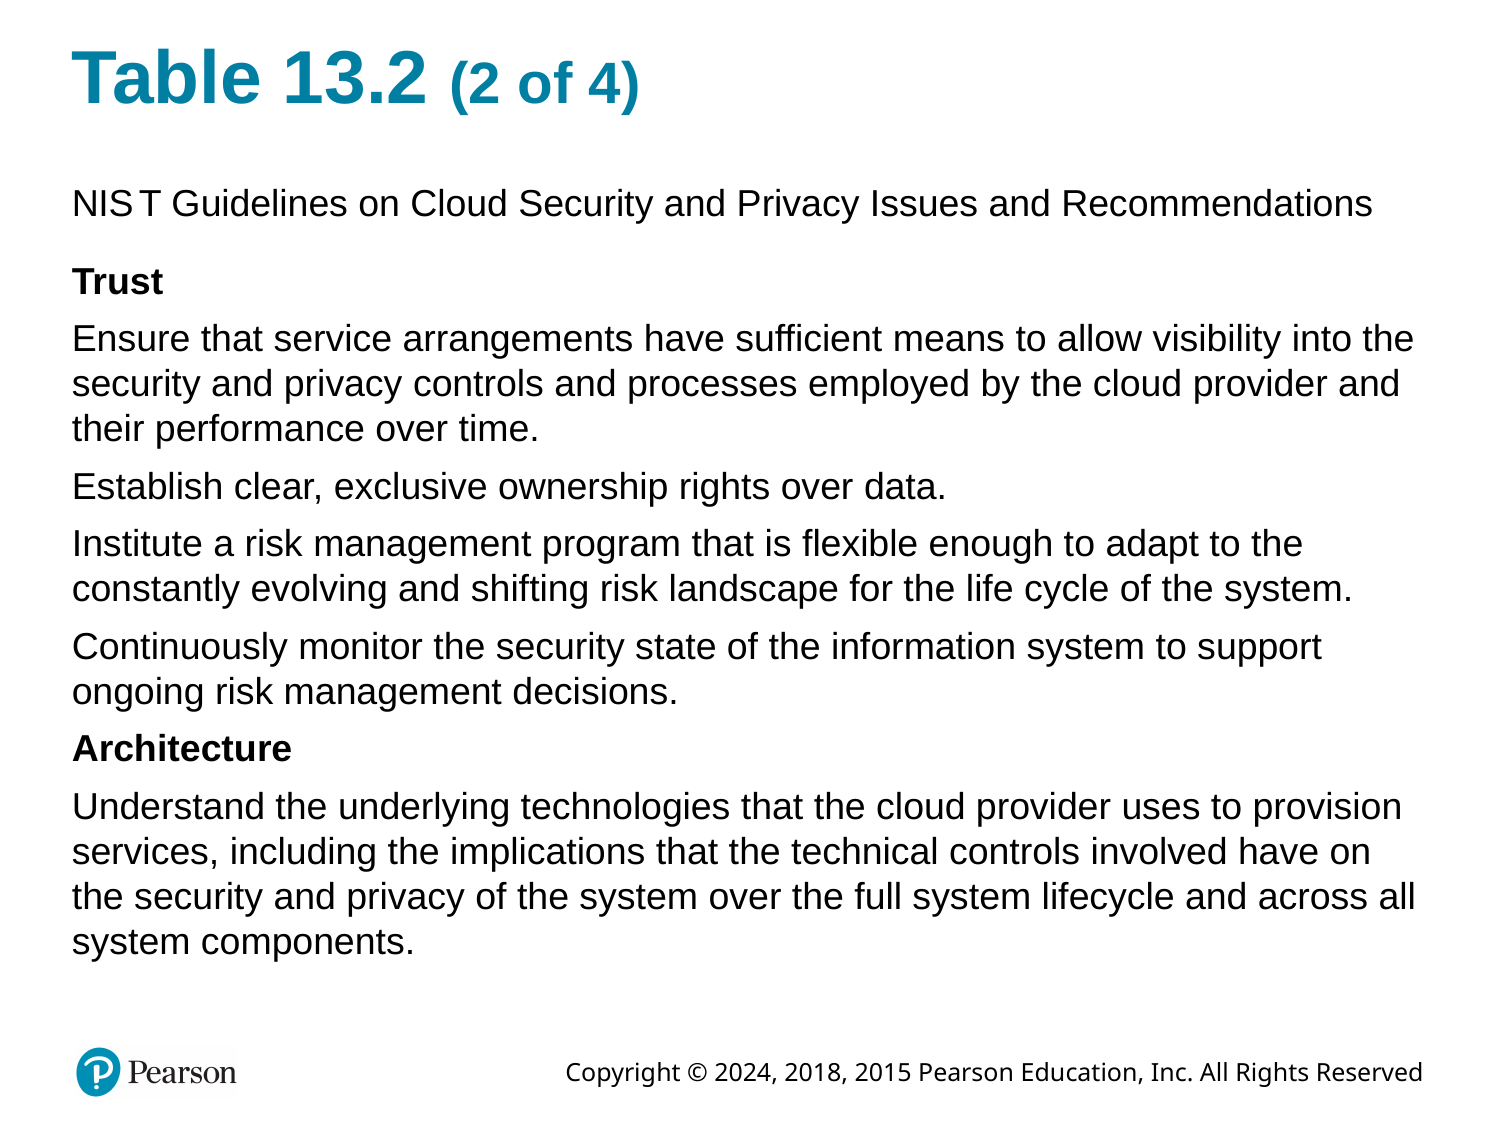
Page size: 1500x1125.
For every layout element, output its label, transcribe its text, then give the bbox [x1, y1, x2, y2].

list Trust Ensure that service arrangements have sufficient means to allow visibility into the security and privacy controls and processes employed by the cloud provider and their performance over time. Establish clear, exclusive ownership rights over data. Institute a risk management program that is flexible enough to adapt to the constantly evolving and shifting risk landscape for the life cycle of the system. Continuously monitor the security state of the information system to support ongoing risk management decisions. Architecture Understand the underlying technologies that the cloud provider uses to provision services, including the implications that the technical controls involved have on the security and privacy of the system over the full system lifecycle and across all system components. [71, 253, 1430, 965]
picture [75, 1046, 238, 1098]
list N I S T Guidelines on Cloud Security and Privacy Issues and Recommendations [71, 0, 1430, 253]
